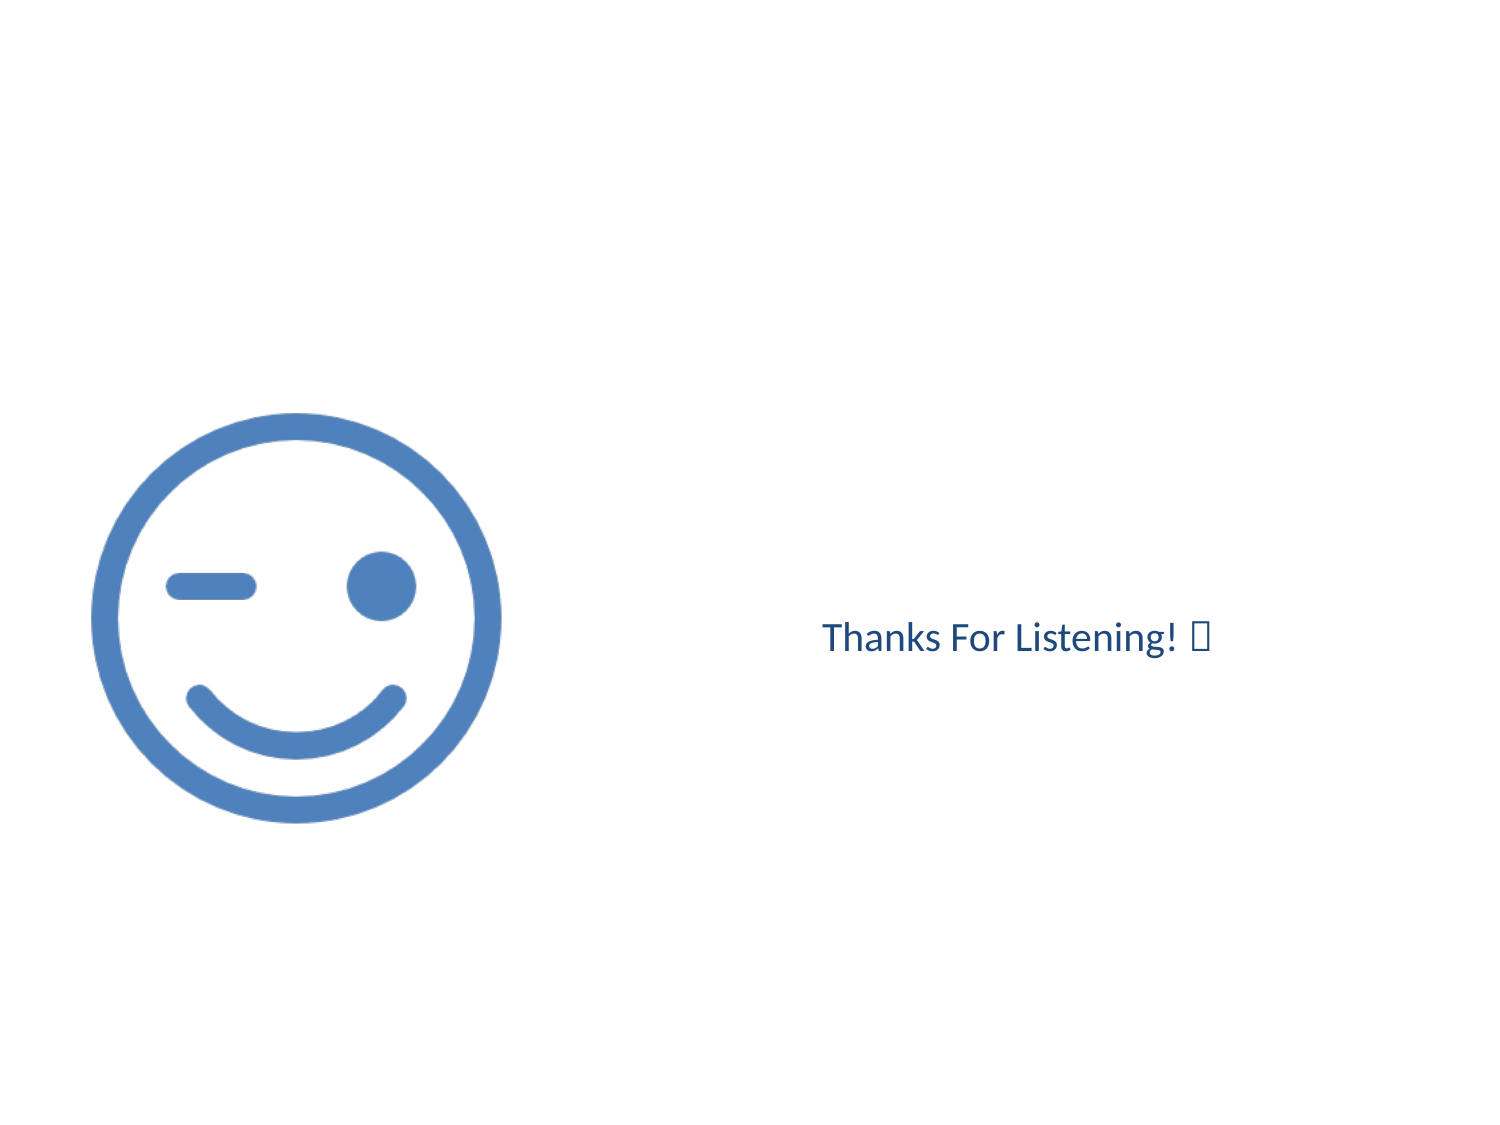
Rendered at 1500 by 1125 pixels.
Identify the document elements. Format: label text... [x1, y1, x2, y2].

picture [41, 363, 552, 874]
list Thanks For Listening!  [810, 562, 1403, 666]
